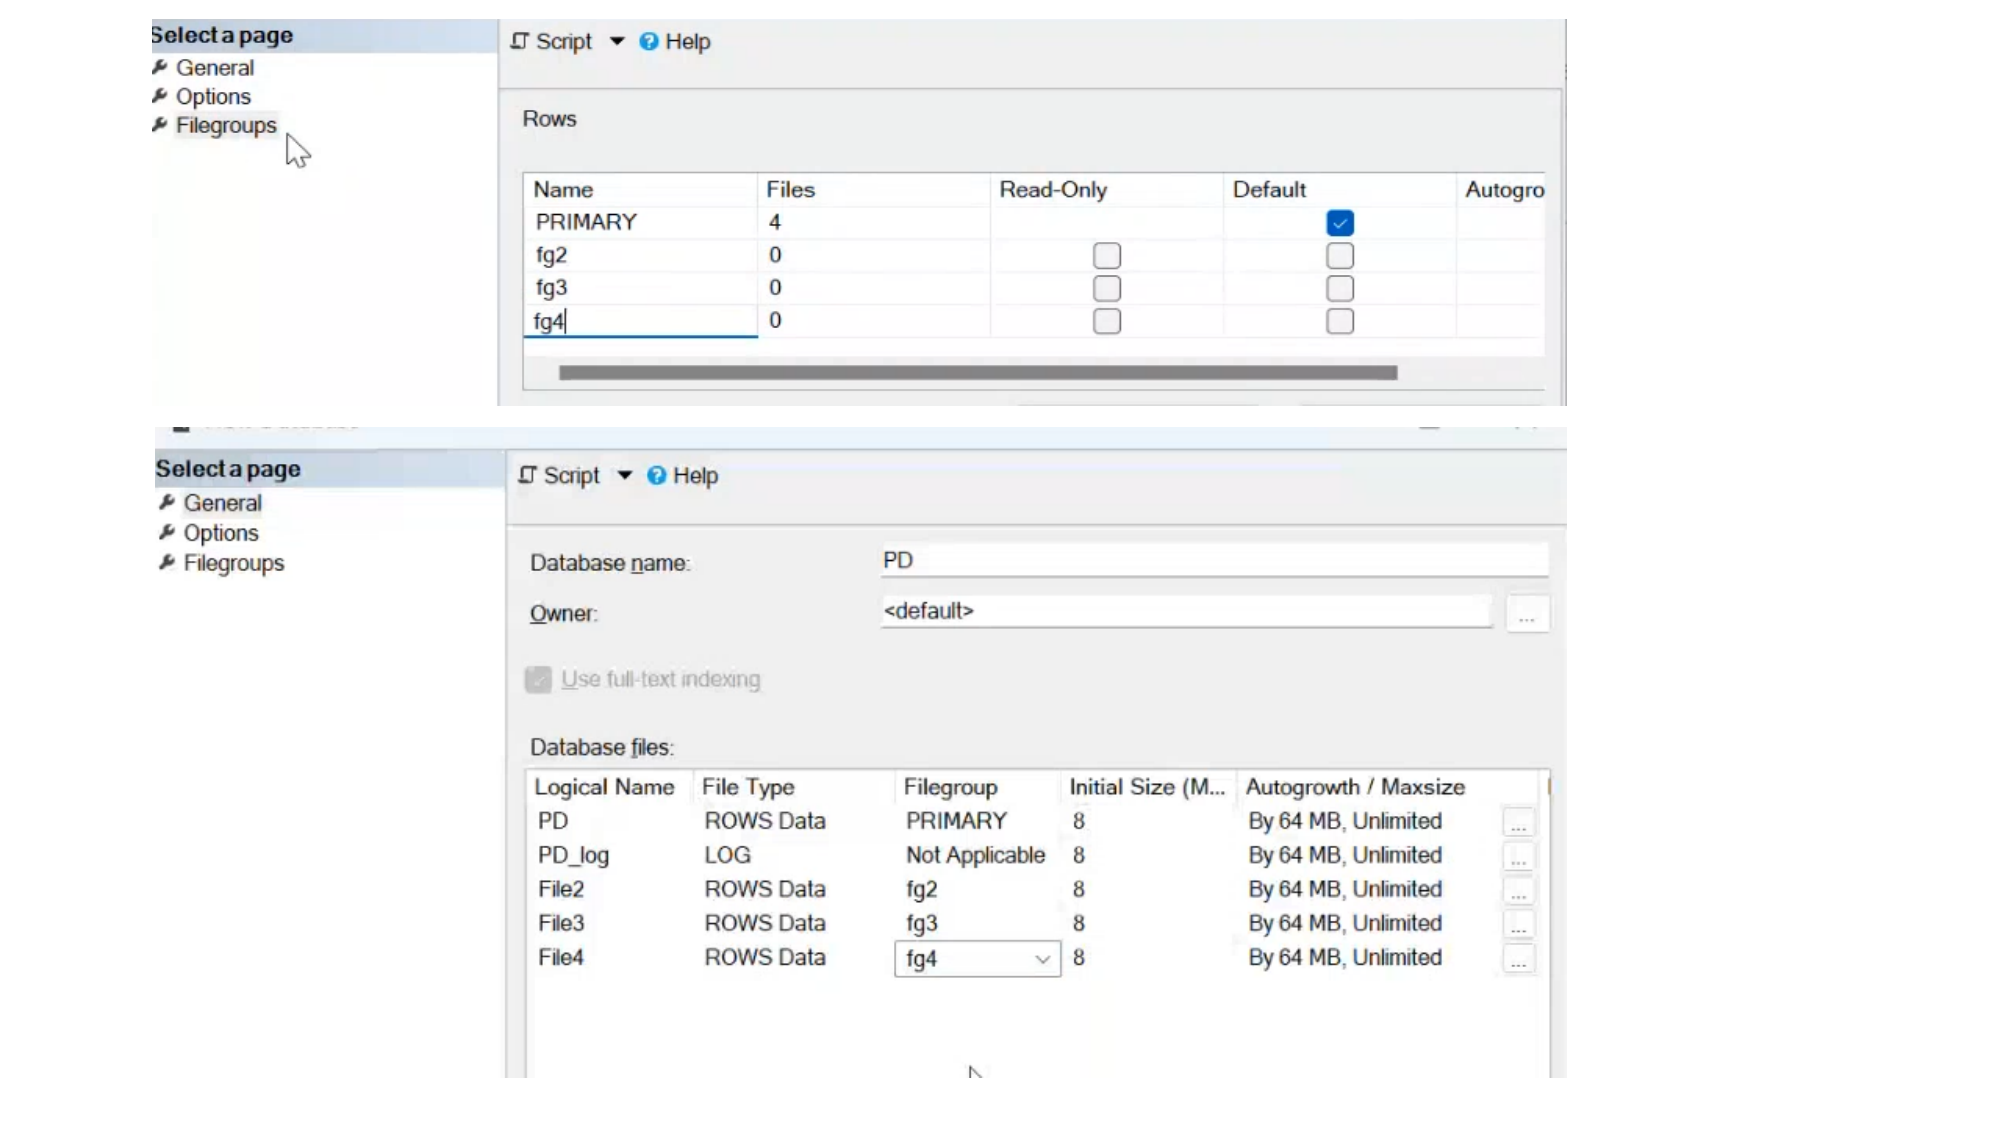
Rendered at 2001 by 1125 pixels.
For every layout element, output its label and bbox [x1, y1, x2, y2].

picture [155, 427, 1567, 1078]
list [152, 19, 1567, 406]
